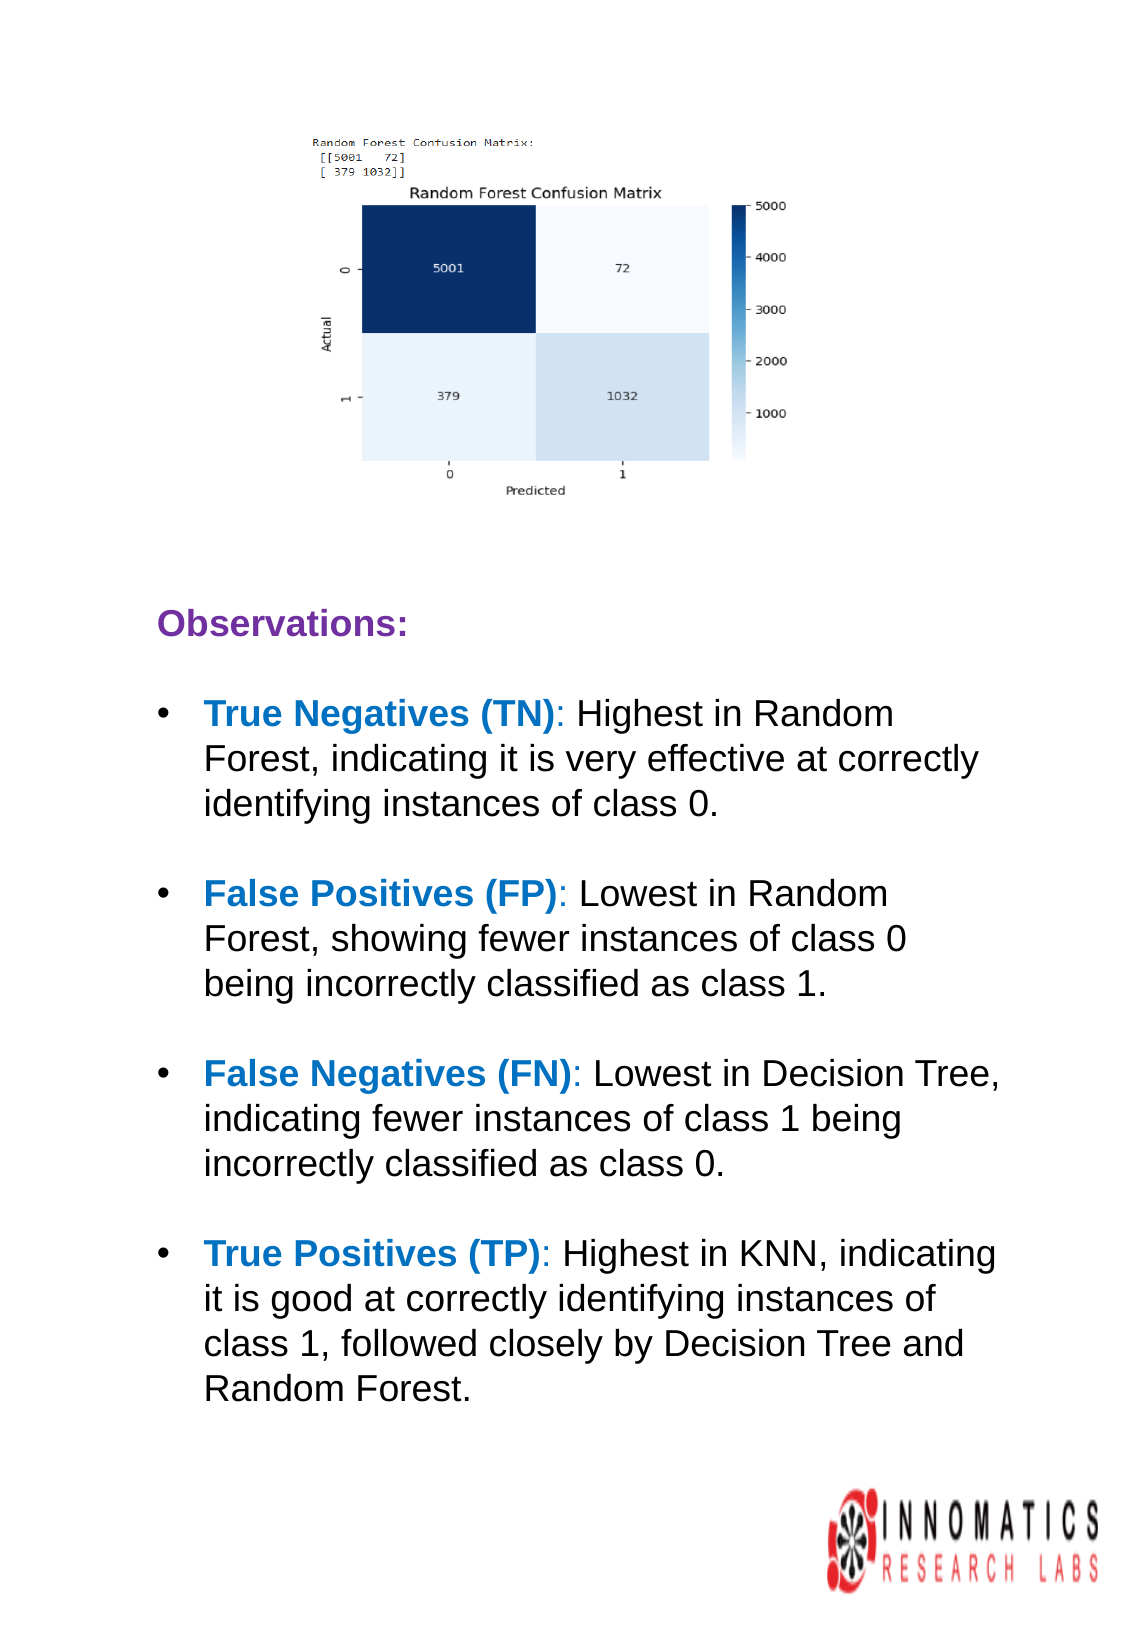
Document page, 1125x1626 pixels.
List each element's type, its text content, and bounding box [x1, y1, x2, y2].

picture [813, 1465, 1111, 1625]
picture [306, 139, 819, 511]
text_box Observations: True Negatives (TN): Highest in Random Forest, indicating it is very effective at correctly identifying instances of class 0. False Positives (FP): Lowest in Random Forest, showing fewer instances of class 0 being incorrectly classified as class 1. False Negatives (FN): Lowest in Decision Tree, indicating fewer instances of class 1 being incorrectly classified as class 0. True Positives (TP): Highest in KNN, indicating it is good at correctly identifying instances of class 1, followed closely by Decision Tree and Random Forest. [142, 592, 1021, 1452]
